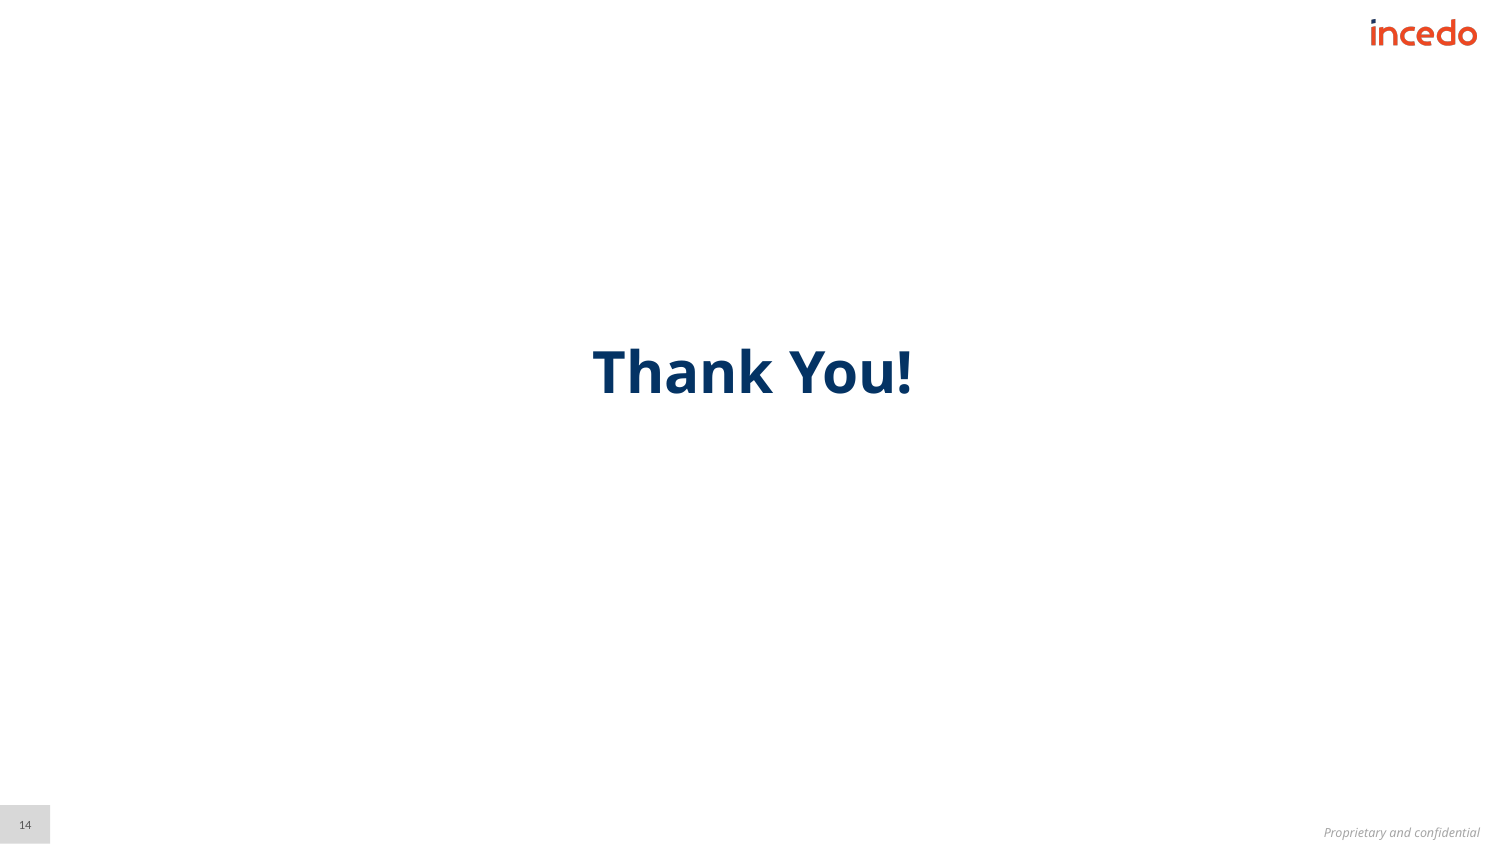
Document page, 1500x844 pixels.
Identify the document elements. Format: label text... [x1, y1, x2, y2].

slide_number 14 [0, 805, 51, 844]
picture [1363, 13, 1485, 51]
text_box Thank You! [159, 250, 1347, 499]
